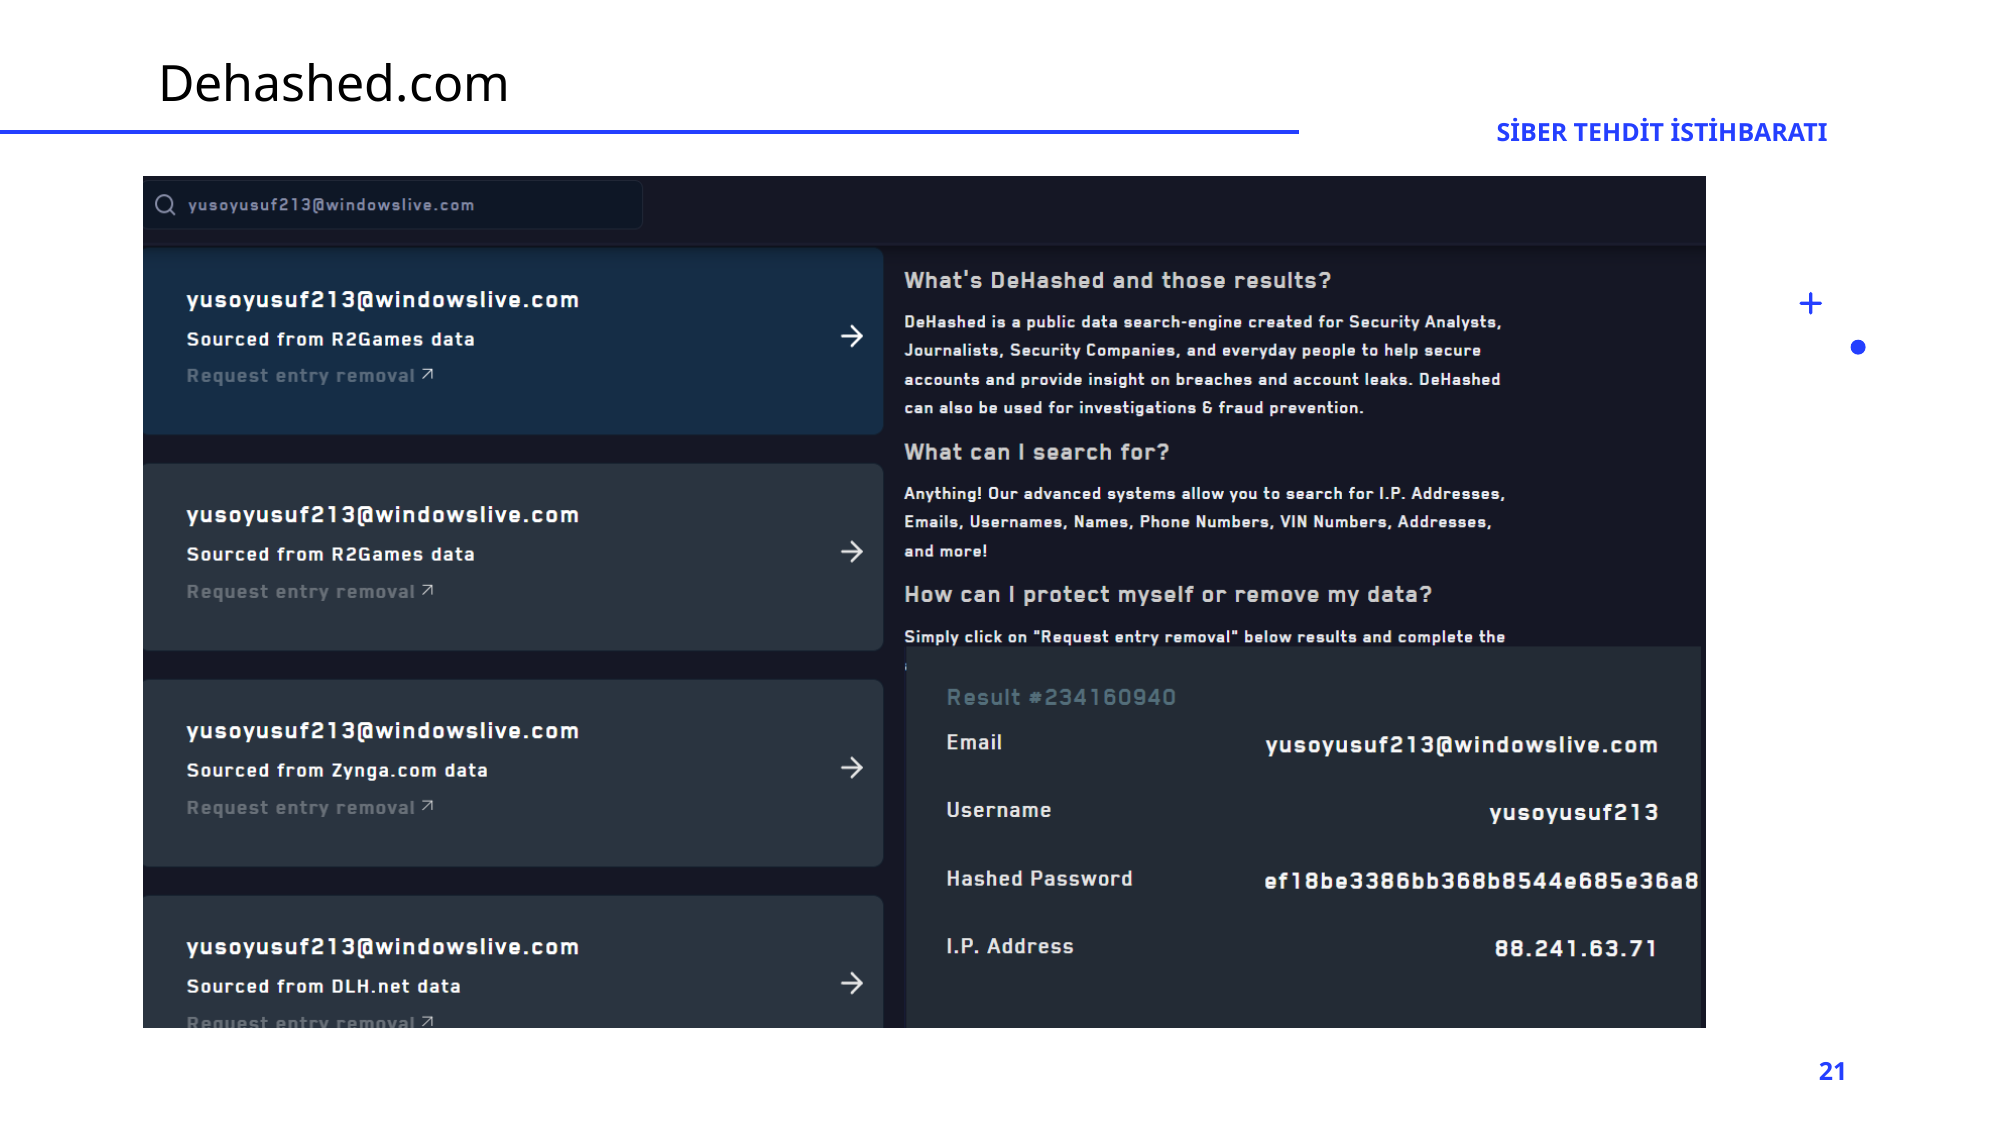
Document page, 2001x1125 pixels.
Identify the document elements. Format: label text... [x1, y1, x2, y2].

slide_number 21 [1412, 1042, 1863, 1103]
text_box SİBER TEHDİT İSTİHBARATI [1324, 101, 2000, 162]
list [142, 176, 1706, 1028]
text_box Dehashed.com [143, 43, 975, 119]
